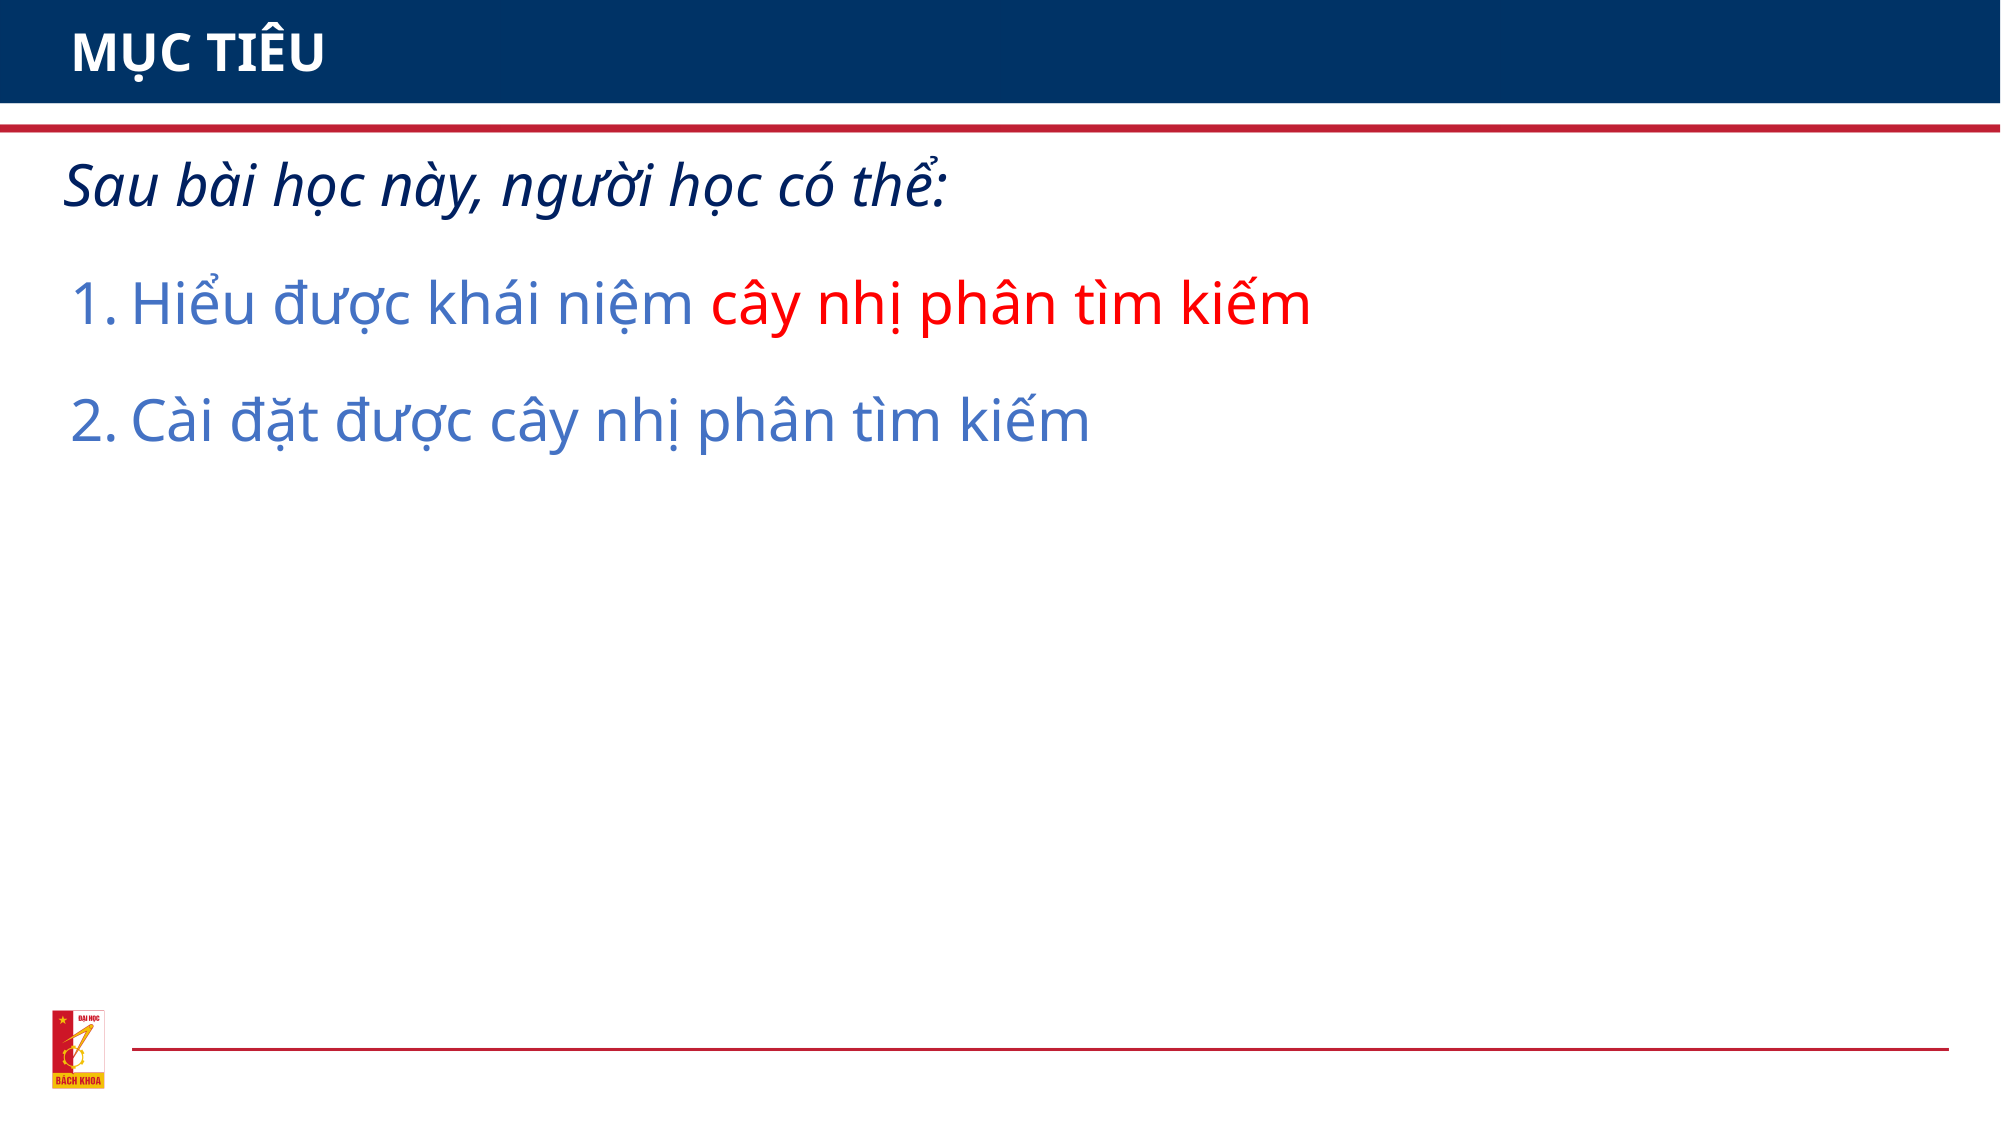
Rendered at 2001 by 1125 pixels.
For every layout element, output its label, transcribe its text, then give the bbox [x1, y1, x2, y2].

title MỤC TIÊU [55, 18, 1945, 90]
picture [0, 0, 2001, 1125]
text_box Sau bài học này, người học có thể: [48, 148, 1249, 224]
list Hiểu được khái niệm cây nhị phân tìm kiếm Cài đặt được cây nhị phân tìm kiếm [55, 223, 1945, 980]
